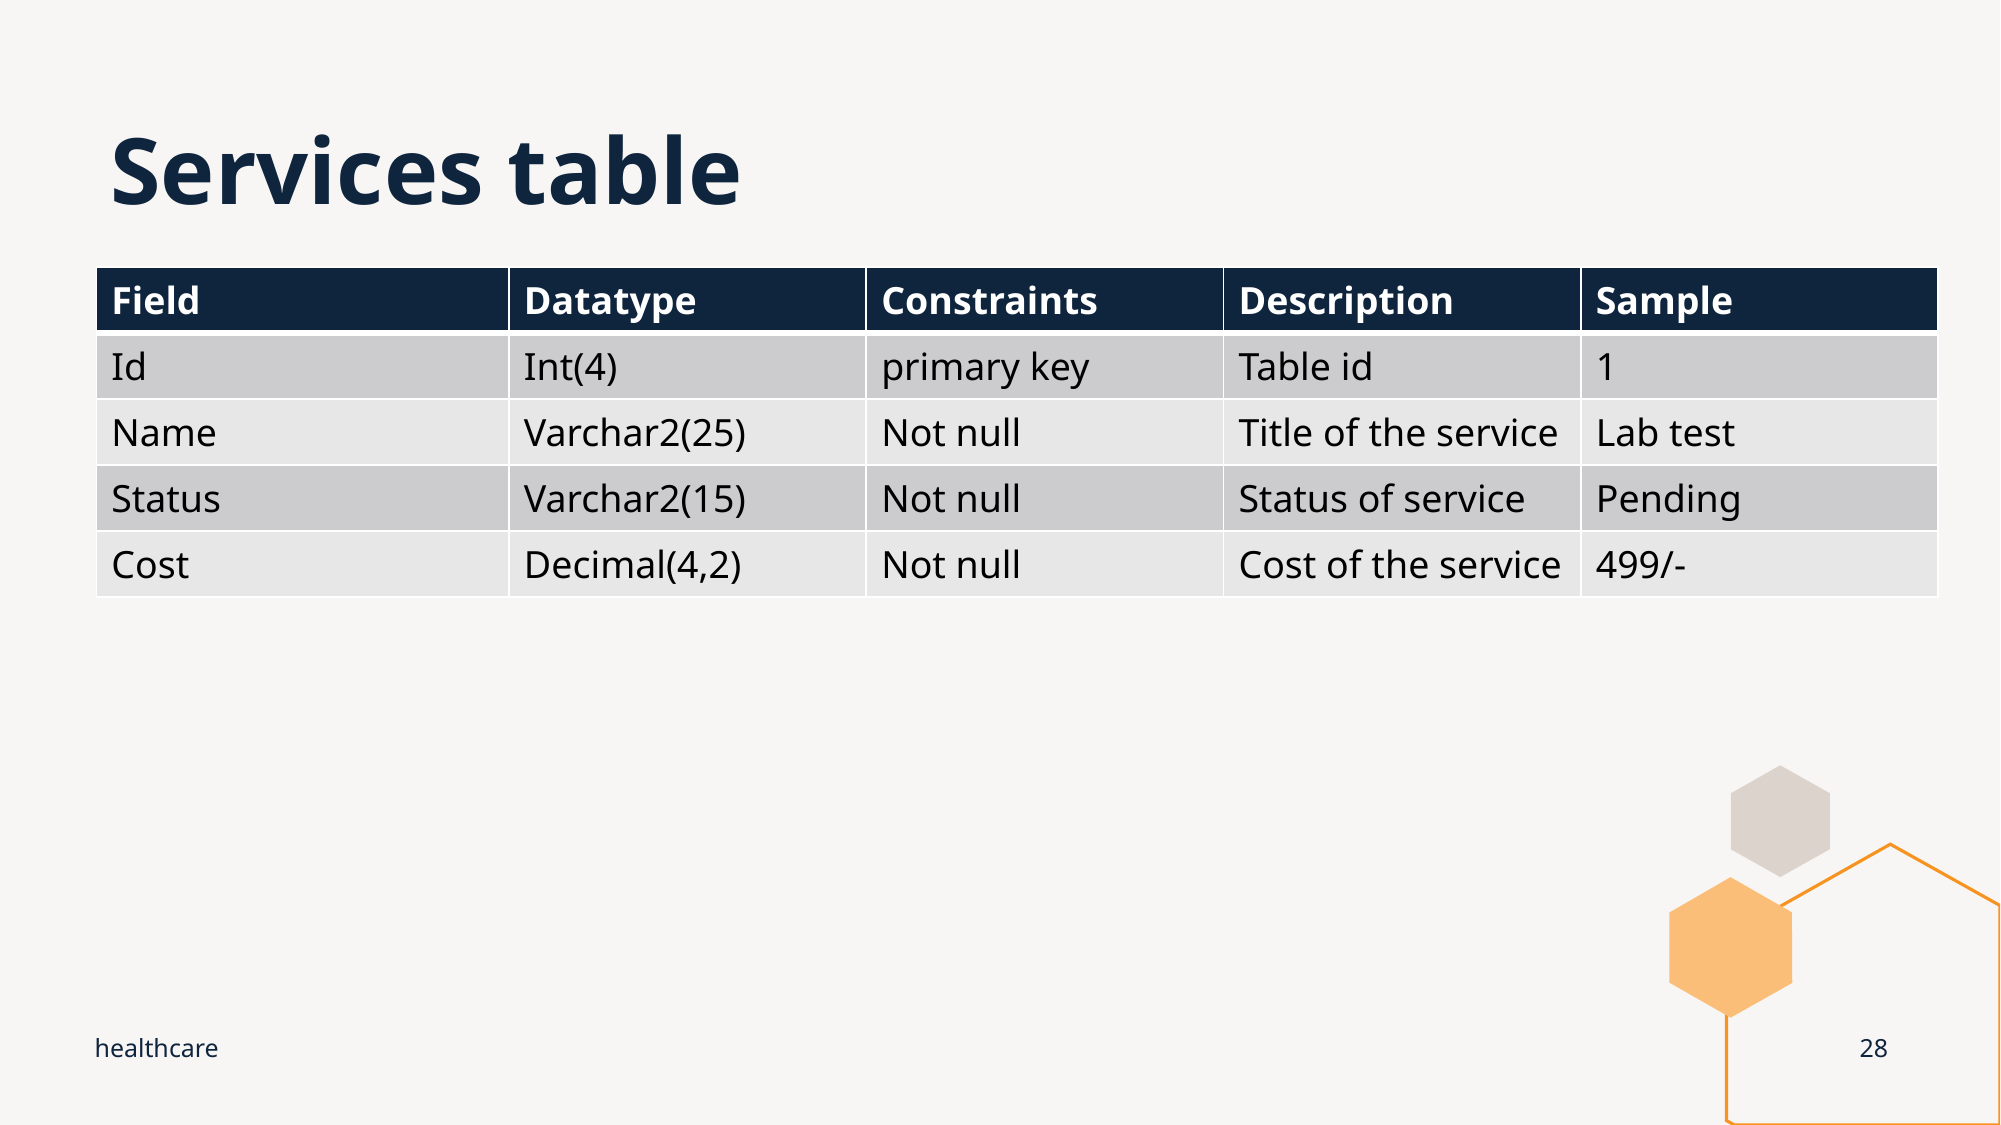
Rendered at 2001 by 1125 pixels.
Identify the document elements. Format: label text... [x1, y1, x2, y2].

table_cell Not null [867, 400, 1223, 464]
table_cell Varchar2(25) [510, 400, 865, 464]
table_cell Status [97, 466, 508, 530]
table_cell Not null [867, 532, 1223, 596]
table_cell Lab test [1582, 400, 1937, 464]
table_cell Not null [867, 466, 1223, 530]
table_header Sample [1582, 268, 1937, 330]
table_cell Cost of the service [1224, 532, 1580, 596]
table_cell Name [97, 400, 508, 464]
table_cell Varchar2(15) [510, 466, 865, 530]
table_cell primary key [867, 336, 1223, 398]
table_header Field [97, 268, 508, 330]
table_header Description [1224, 268, 1580, 330]
table_cell Status of service [1224, 466, 1580, 530]
footer healthcare [79, 1020, 755, 1080]
table_cell Cost [97, 532, 508, 596]
slide_number 28 [1836, 1020, 1912, 1080]
table_header Constraints [867, 268, 1223, 330]
table_cell Id [97, 336, 508, 398]
table_cell 1 [1582, 336, 1937, 398]
table_cell Int(4) [510, 336, 865, 398]
table_header Datatype [510, 268, 865, 330]
table_cell 499/- [1582, 532, 1937, 596]
table_cell Pending [1582, 466, 1937, 530]
table_cell Decimal(4,2) [510, 532, 865, 596]
table_cell Title of the service [1224, 400, 1580, 464]
table_cell Table id [1224, 336, 1580, 398]
title Services table [95, 118, 1882, 266]
